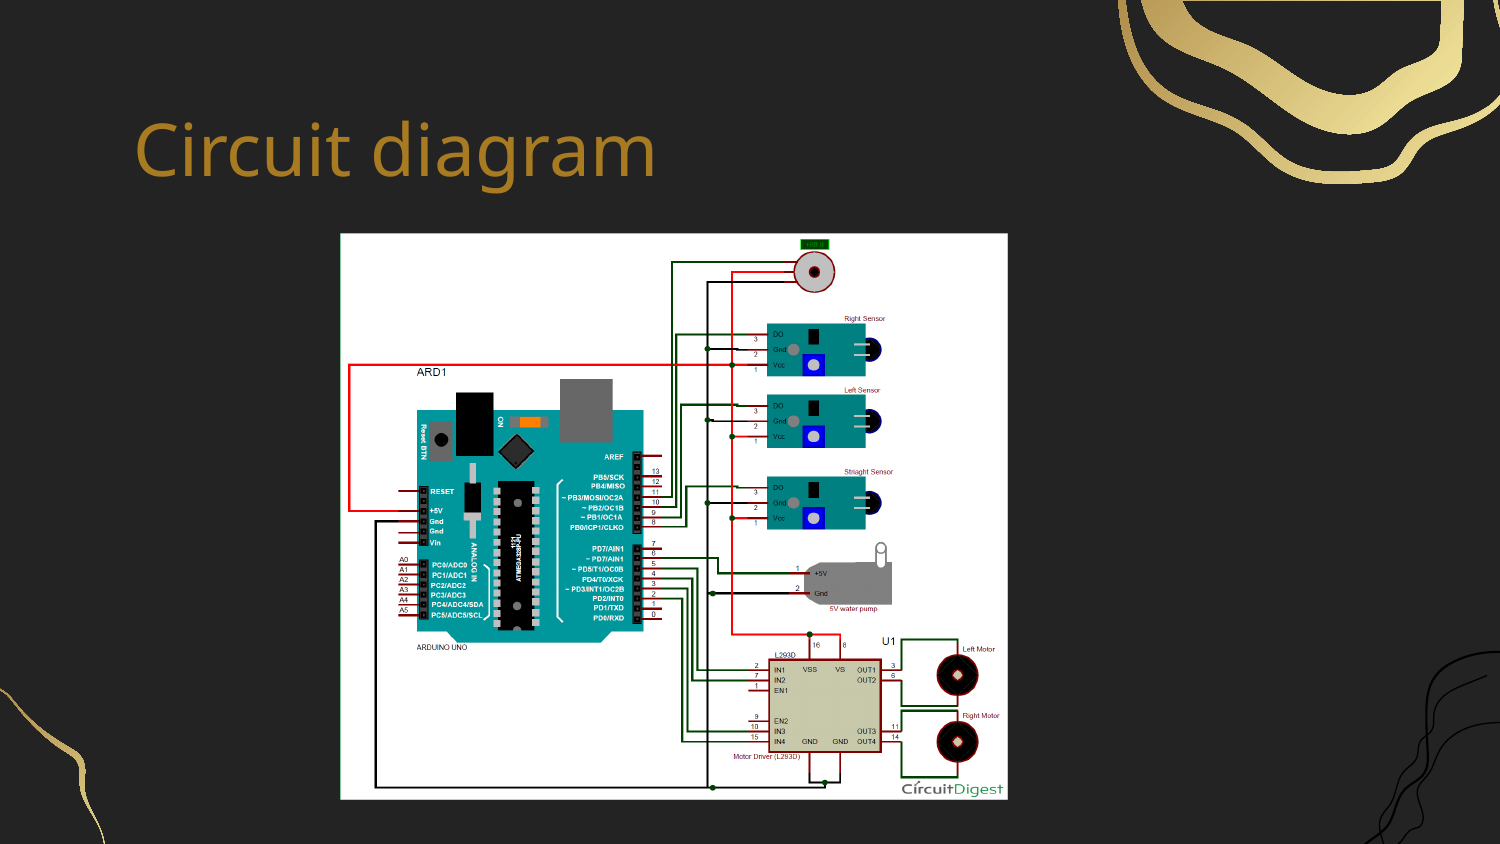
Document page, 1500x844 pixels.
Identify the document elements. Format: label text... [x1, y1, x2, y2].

title Circuit diagram [118, 88, 1382, 289]
picture [340, 233, 1008, 800]
